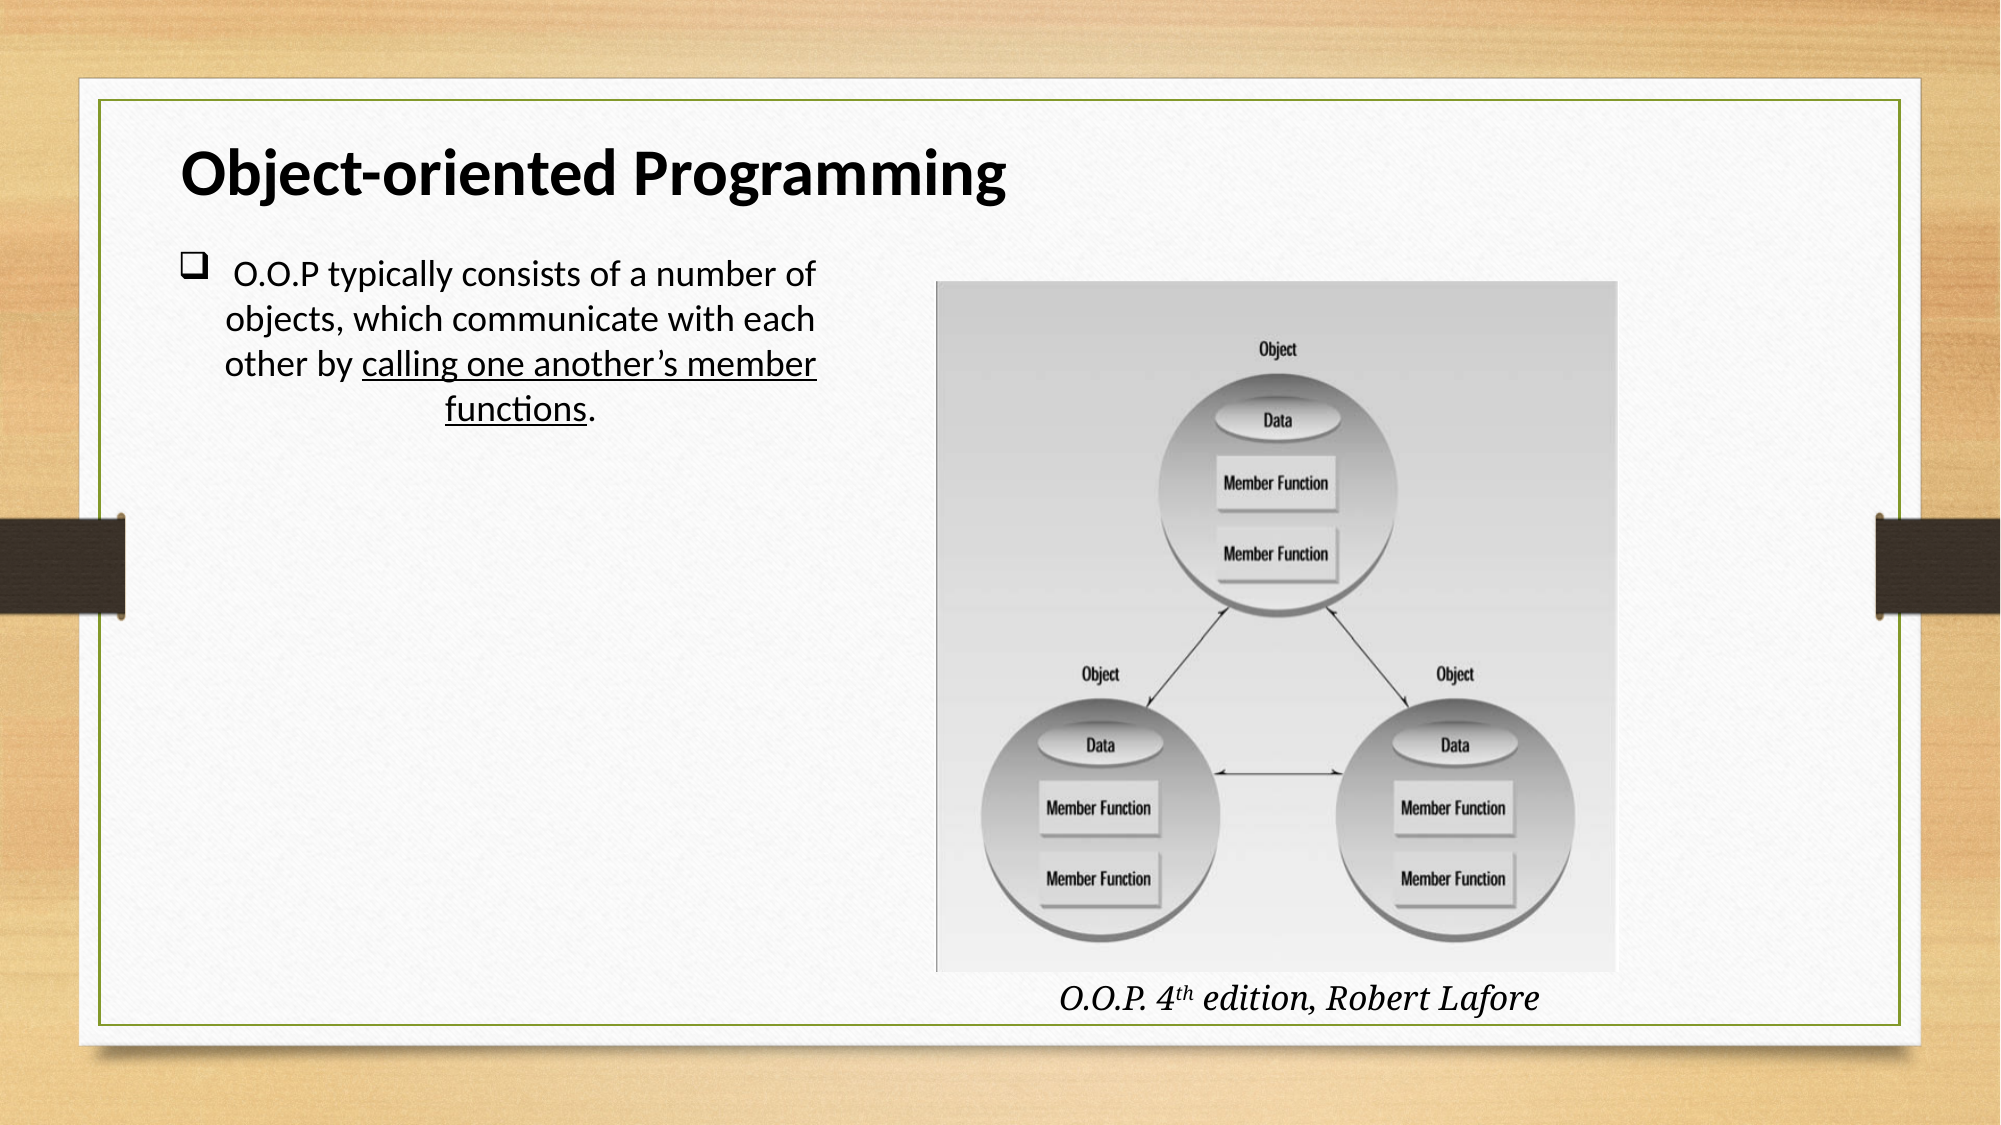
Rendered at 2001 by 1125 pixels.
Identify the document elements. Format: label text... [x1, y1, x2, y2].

picture [0, 0, 2001, 1125]
text_box O.O.P. 4th edition, Robert Lafore [1019, 972, 1581, 1025]
text_box O.O.P typically consists of a number of objects, which communicate with each other by calling one another’s member functions. [155, 241, 840, 436]
text_box Object-oriented Programming [166, 121, 1170, 216]
